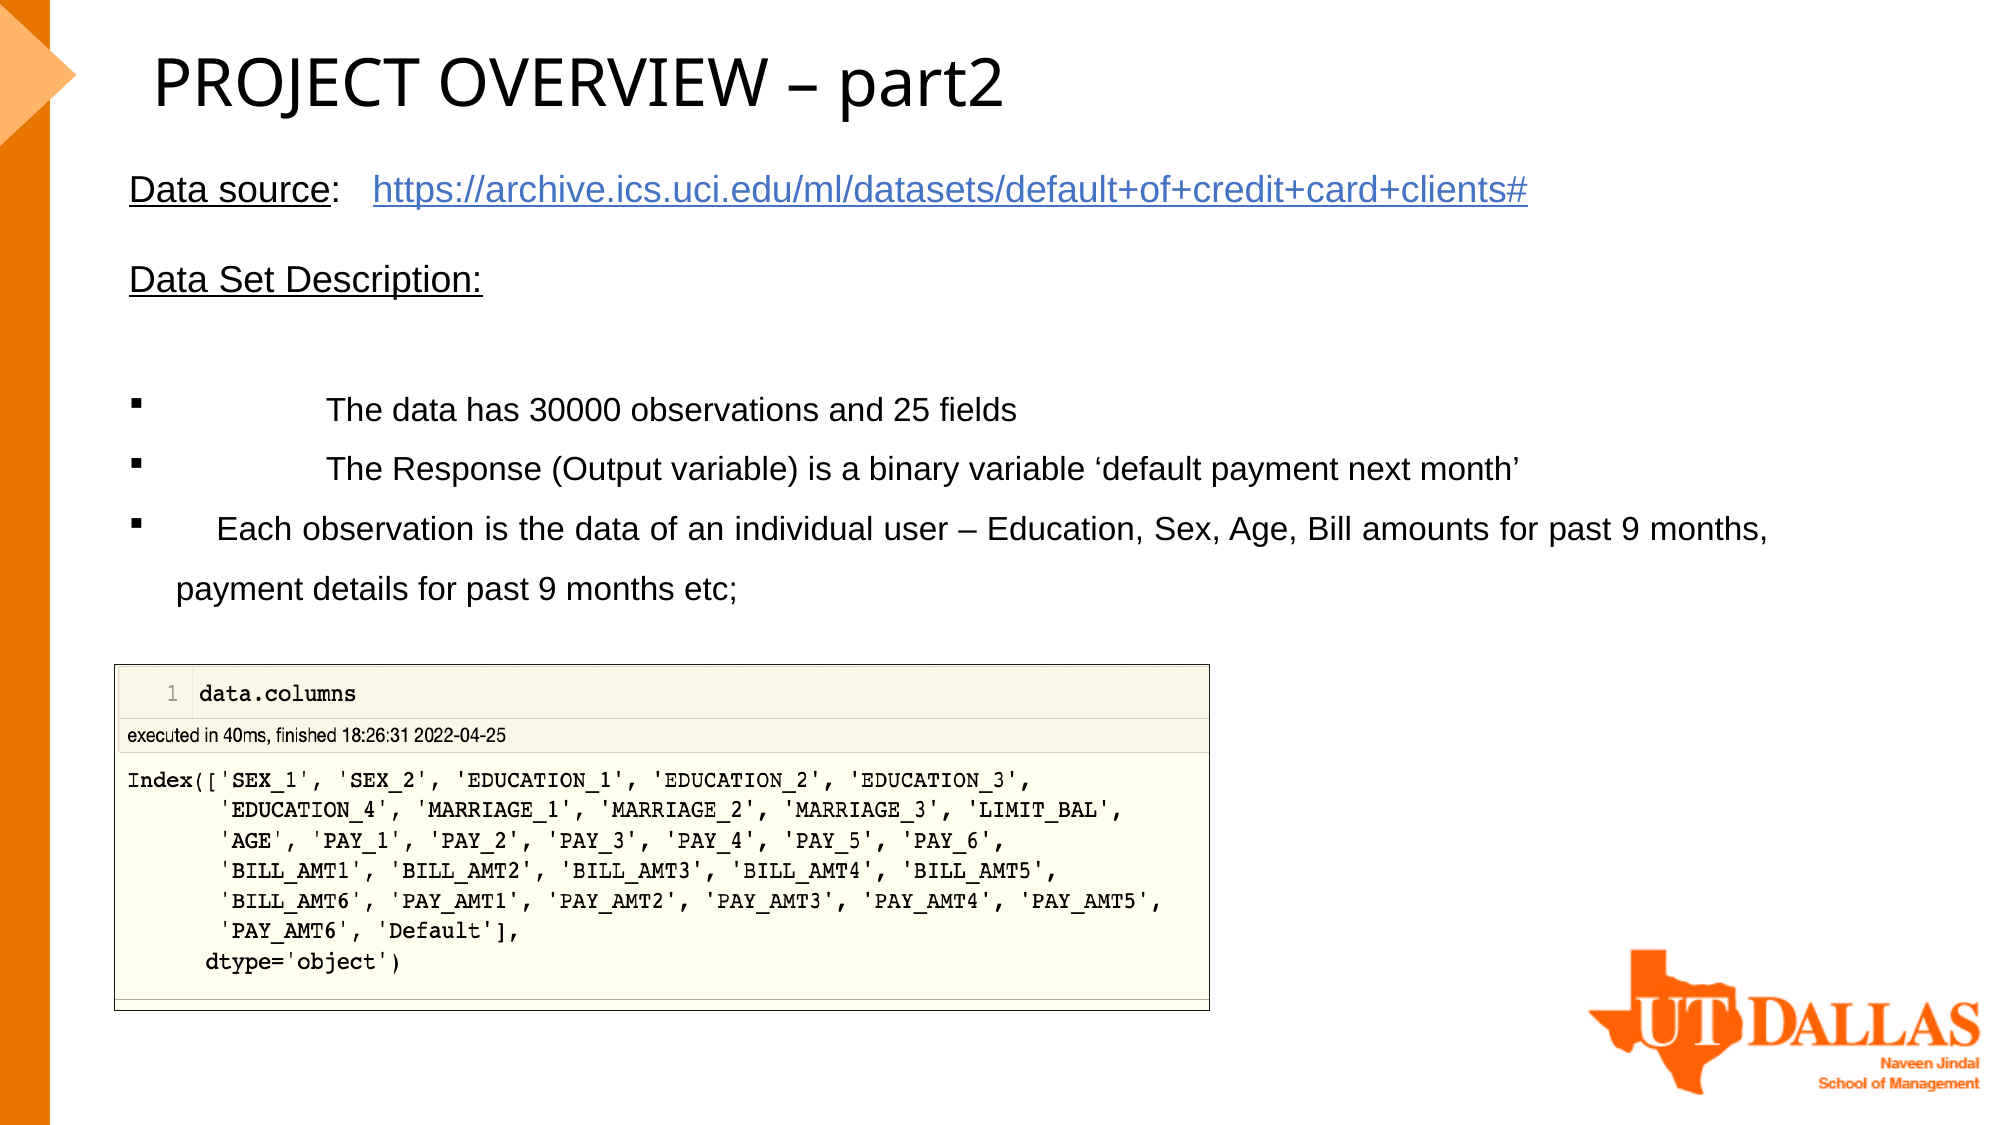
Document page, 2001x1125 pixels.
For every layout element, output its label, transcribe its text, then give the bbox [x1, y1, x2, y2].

picture [1571, 924, 1999, 1123]
picture [114, 664, 1210, 1011]
text_box Data source: https://archive.ics.uci.edu/ml/datasets/default+of+credit+card+clients# Data Set Description: The data has 30000 observations and 25 fields The Response (Output variable) is a binary variable ‘default payment next month’ Each observation is the data of an individual user – Education, Sex, Age, Bill amounts for past 9 months, payment details for past 9 months etc; [114, 157, 1787, 705]
text_box PROJECT OVERVIEW – part2 [0, 32, 1471, 158]
